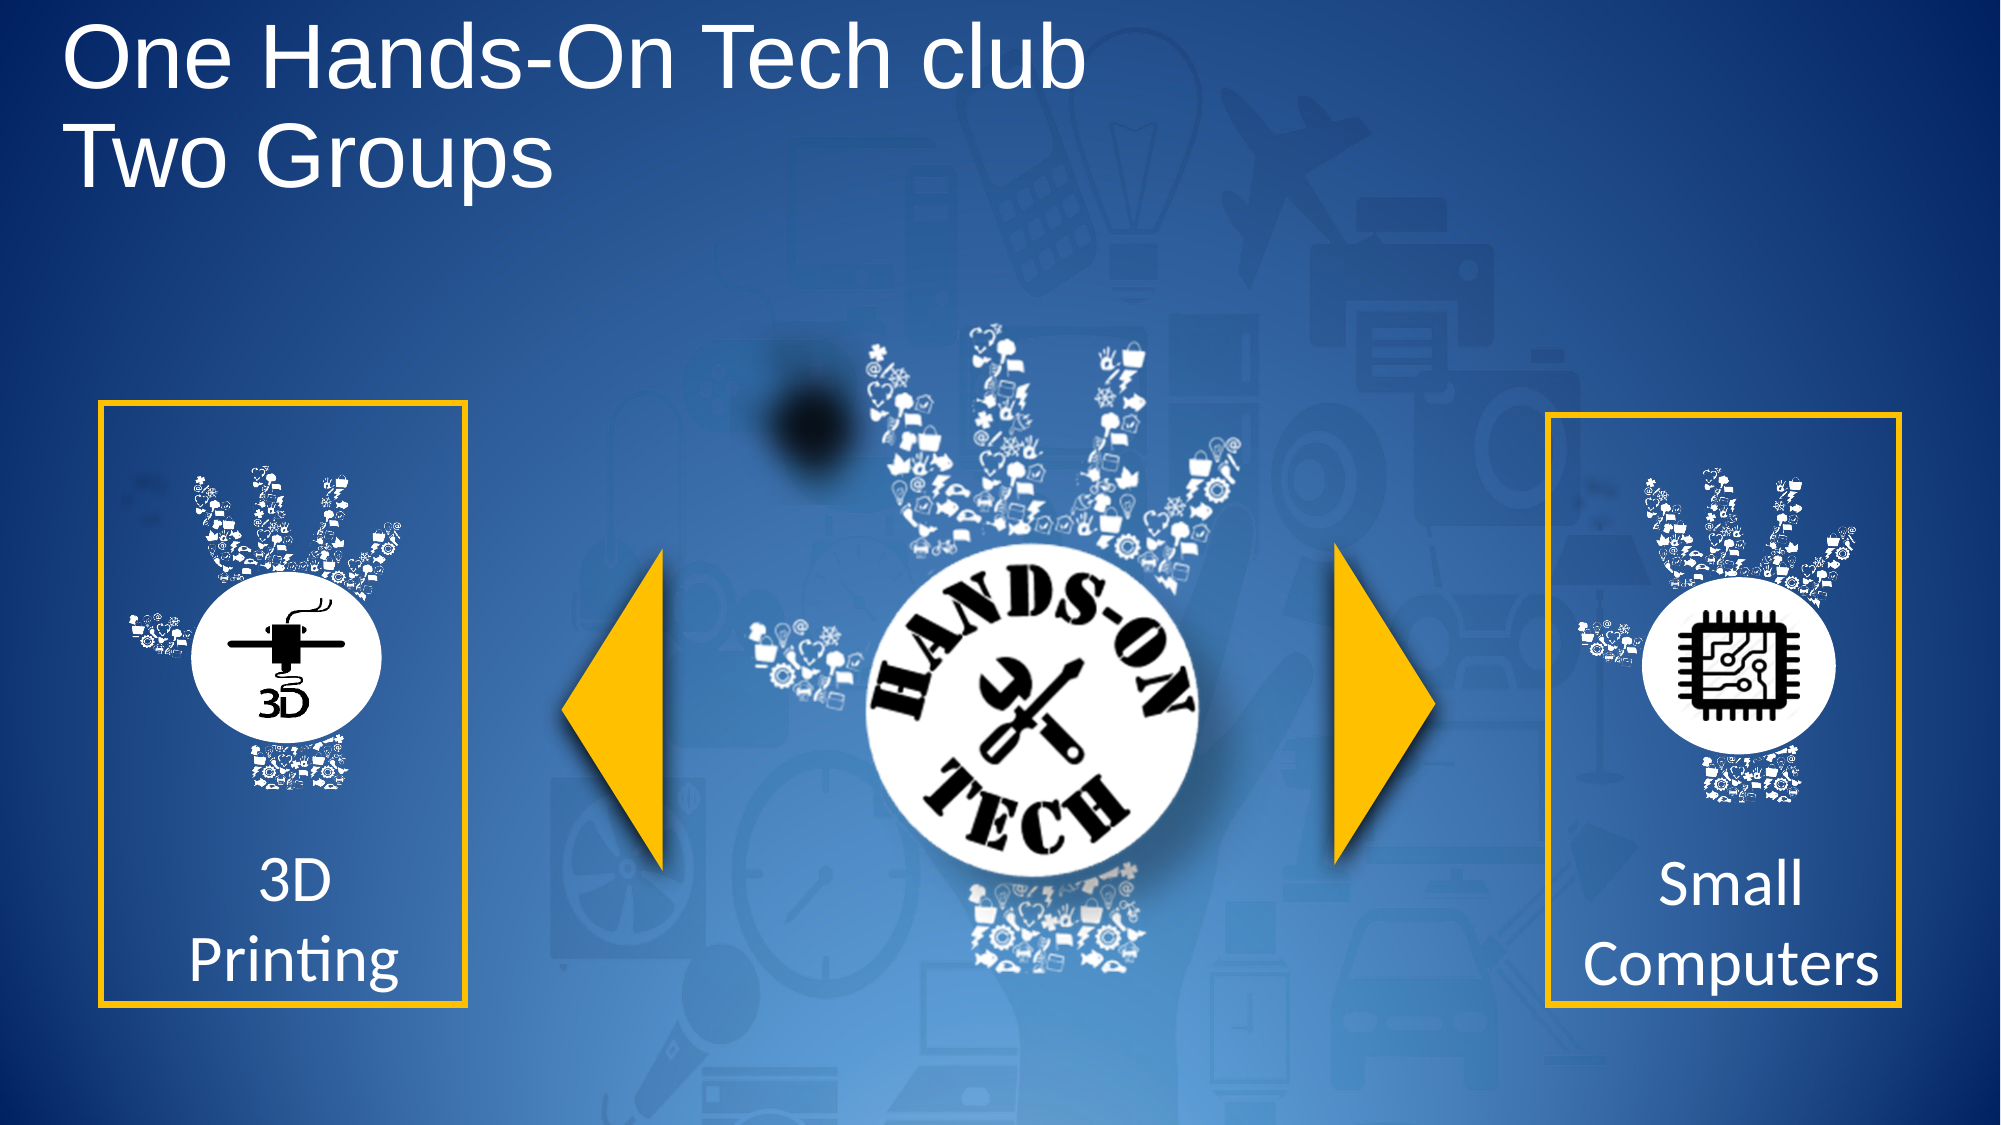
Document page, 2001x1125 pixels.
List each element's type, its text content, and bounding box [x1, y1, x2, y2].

text_box [1333, 538, 1437, 869]
text_box [560, 544, 664, 875]
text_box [1547, 414, 1899, 1087]
picture [0, 0, 2001, 1125]
title One Hands-On Tech club Two Groups [46, 0, 1689, 218]
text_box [100, 402, 466, 1083]
